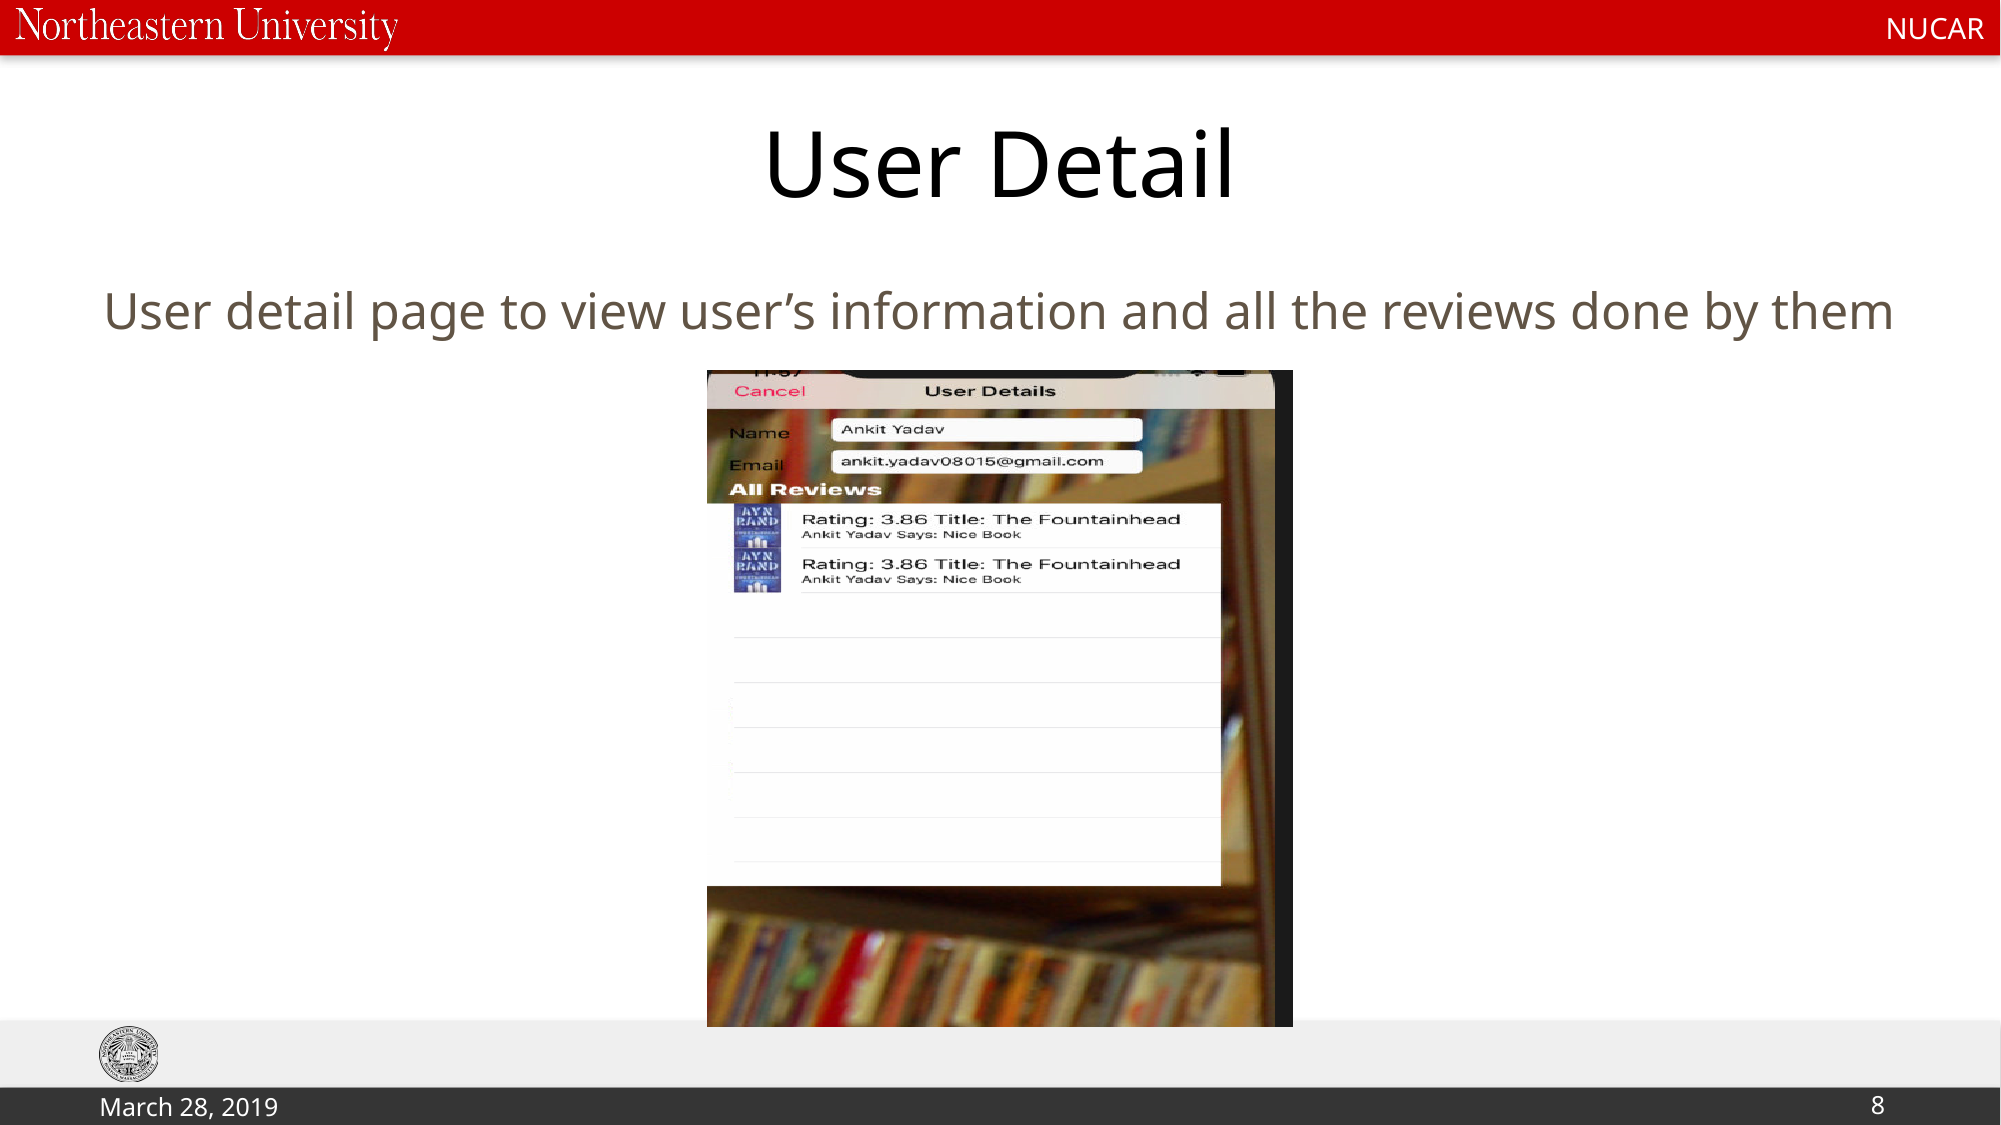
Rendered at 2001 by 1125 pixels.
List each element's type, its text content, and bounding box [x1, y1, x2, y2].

title User Detail [0, 49, 2000, 272]
subtitle User detail page to view user’s information and all the reviews done by them [0, 272, 2000, 1027]
picture [706, 370, 1294, 1027]
picture [99, 1027, 158, 1082]
picture [15, 8, 398, 49]
slide_number 8 [1661, 1087, 1900, 1125]
